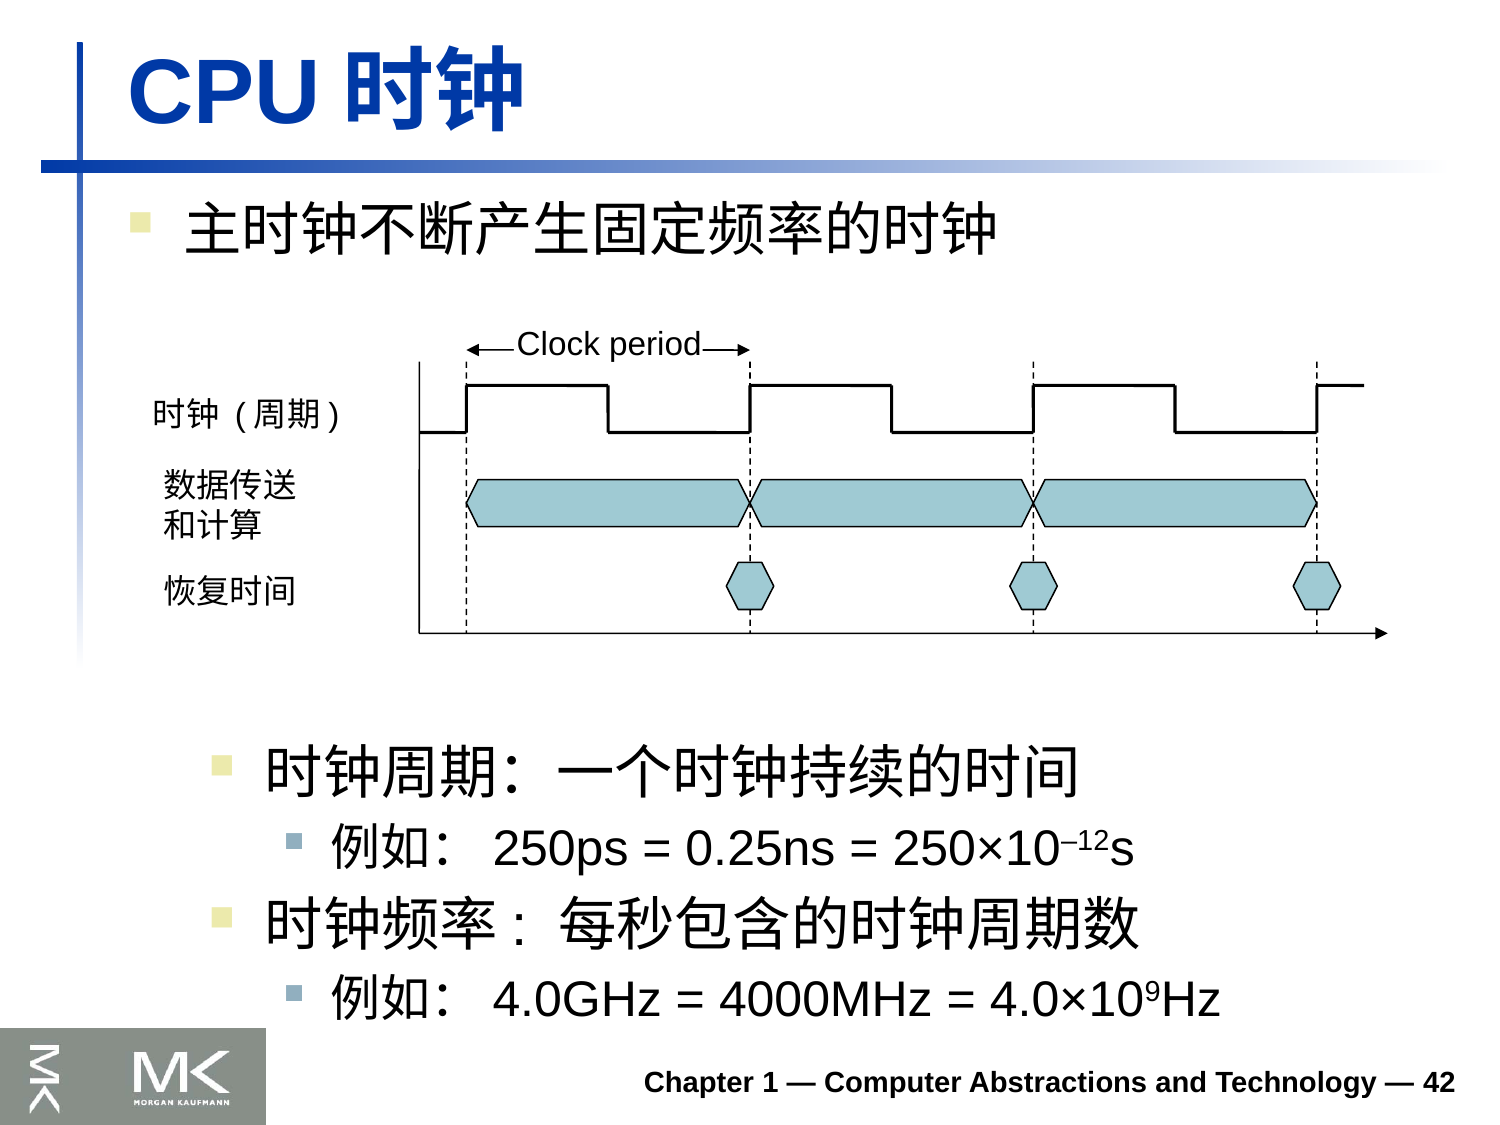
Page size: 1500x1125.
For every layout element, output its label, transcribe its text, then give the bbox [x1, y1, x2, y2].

title CPU时钟 [111, 0, 1468, 150]
text_box [466, 479, 750, 527]
picture [0, 1028, 266, 1125]
text_box [726, 562, 774, 610]
list 主时钟不断产生固定频率的时钟 [111, 184, 1470, 387]
text_box [750, 479, 1033, 527]
text_box 恢复时间 [148, 563, 312, 618]
text_box [1033, 479, 1317, 527]
footer Chapter 1 — Computer Abstractions and Technology — 42 [277, 1046, 1471, 1106]
text_box 数据传送 和计算 [148, 456, 312, 552]
text_box [1009, 562, 1058, 610]
text_box [1293, 562, 1341, 610]
text_box Clock period [501, 315, 717, 370]
text_box 时钟周期：一个时钟持续的时间 例如：250ps = 0.25ns = 250×10–12s 时钟频率: 每秒包含的时钟周期数 例如：4.0GHz = 4000MHz = 4.0×109Hz [193, 727, 1469, 1047]
text_box 时钟 (周期) [138, 386, 355, 441]
text_box [420, 627, 1388, 640]
